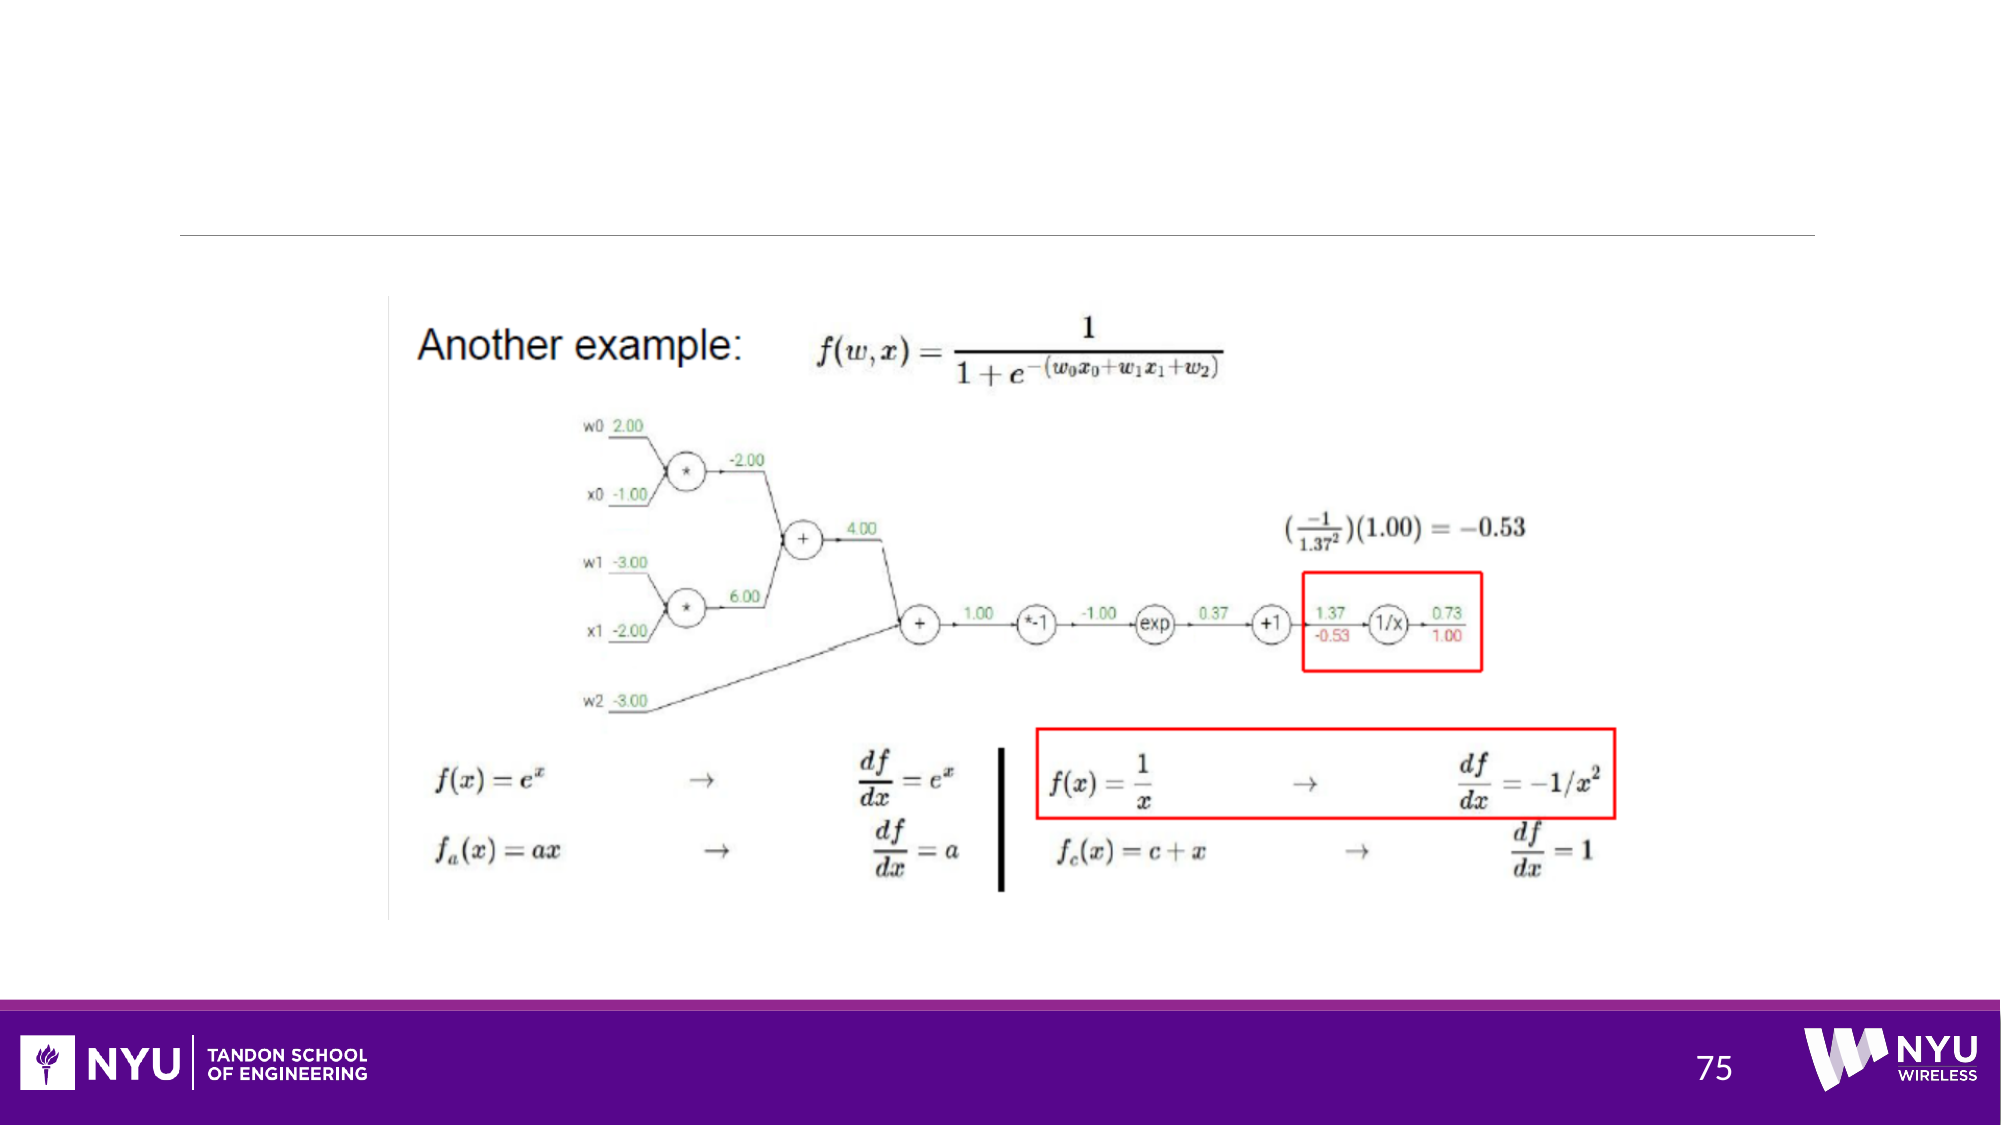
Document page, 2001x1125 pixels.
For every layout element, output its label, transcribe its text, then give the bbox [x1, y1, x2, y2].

slide_number 75 [1533, 1035, 1749, 1096]
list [388, 295, 1622, 920]
